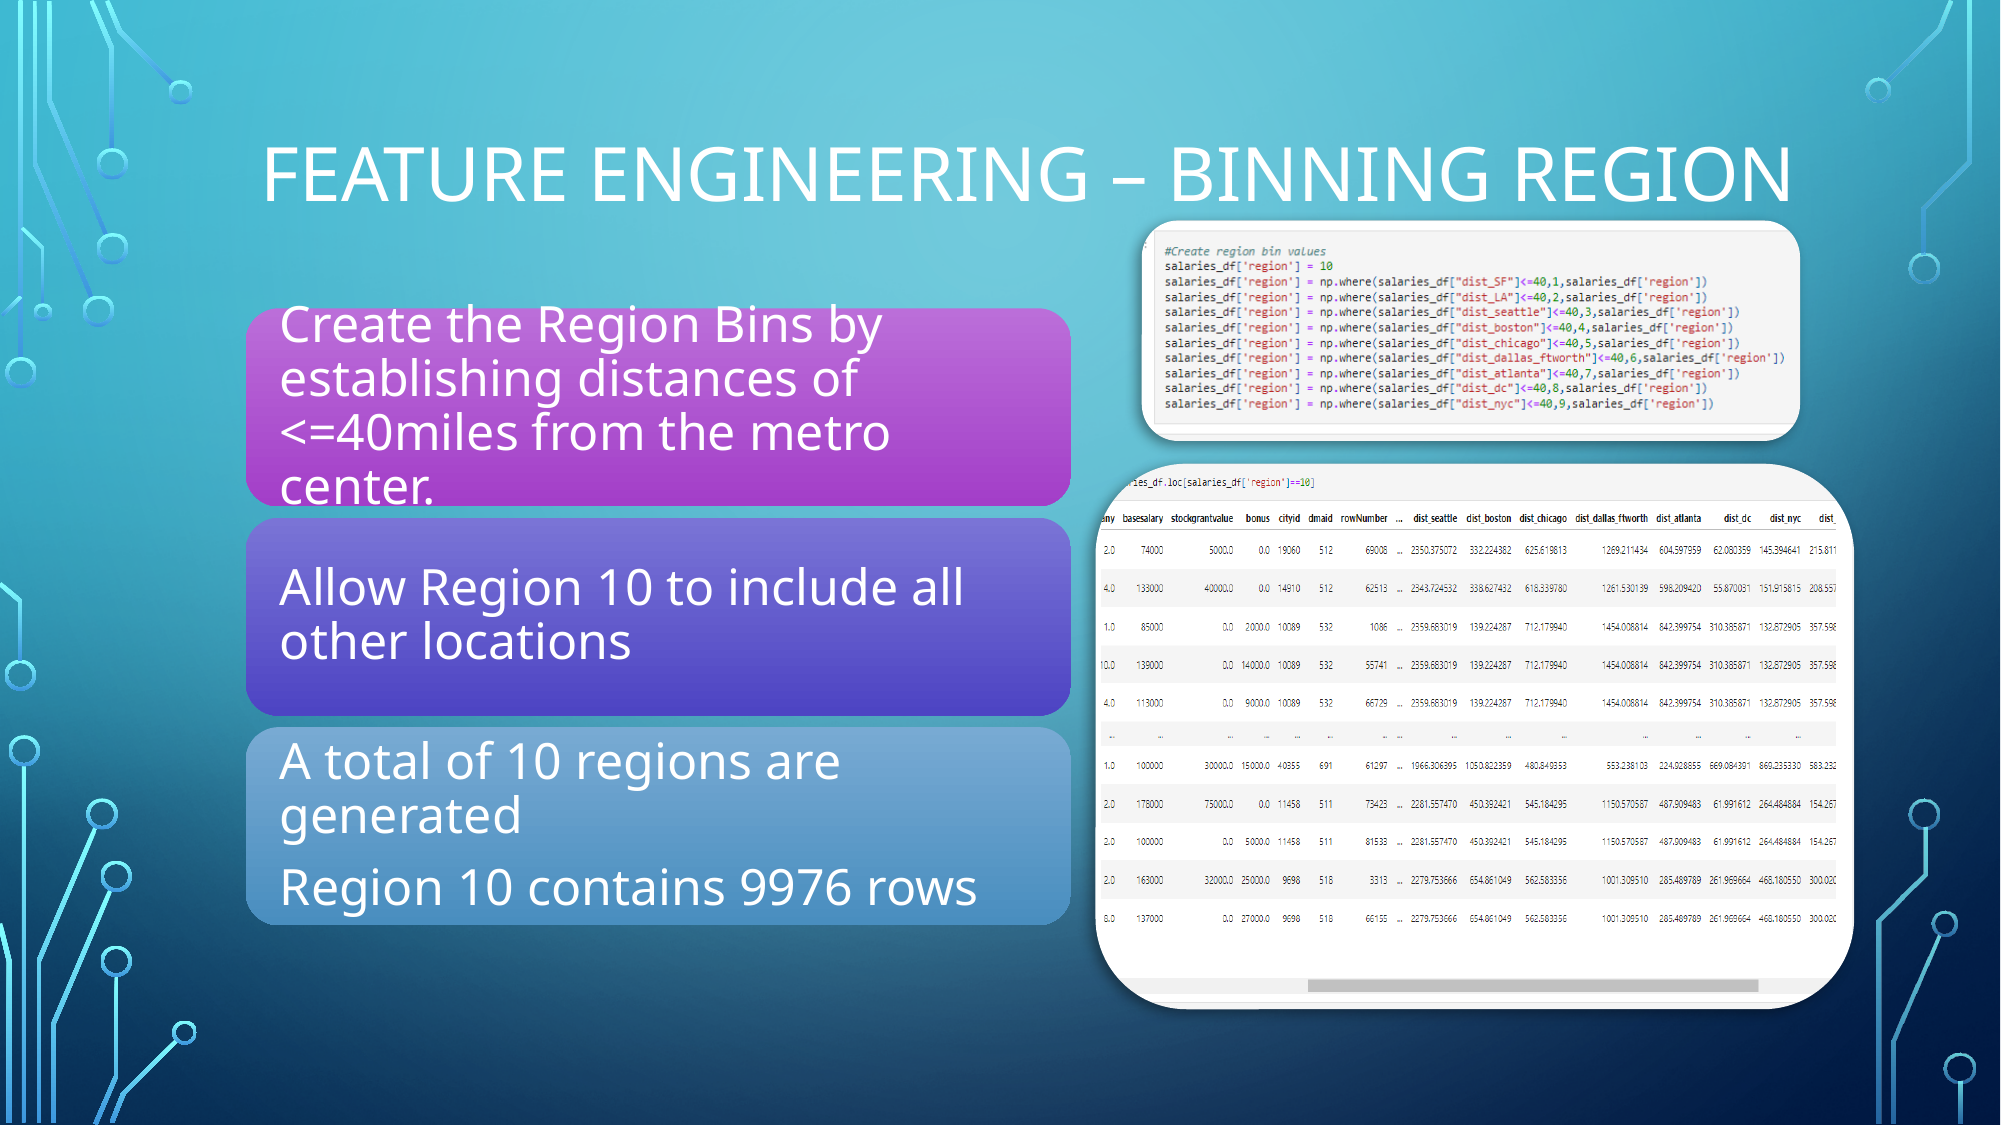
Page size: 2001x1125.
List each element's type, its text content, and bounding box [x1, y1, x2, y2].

title FEATURE ENGINEERING – BinNING REGION [245, 55, 1871, 299]
picture [1095, 463, 1855, 1010]
picture [1141, 220, 1801, 442]
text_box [245, 297, 1072, 936]
